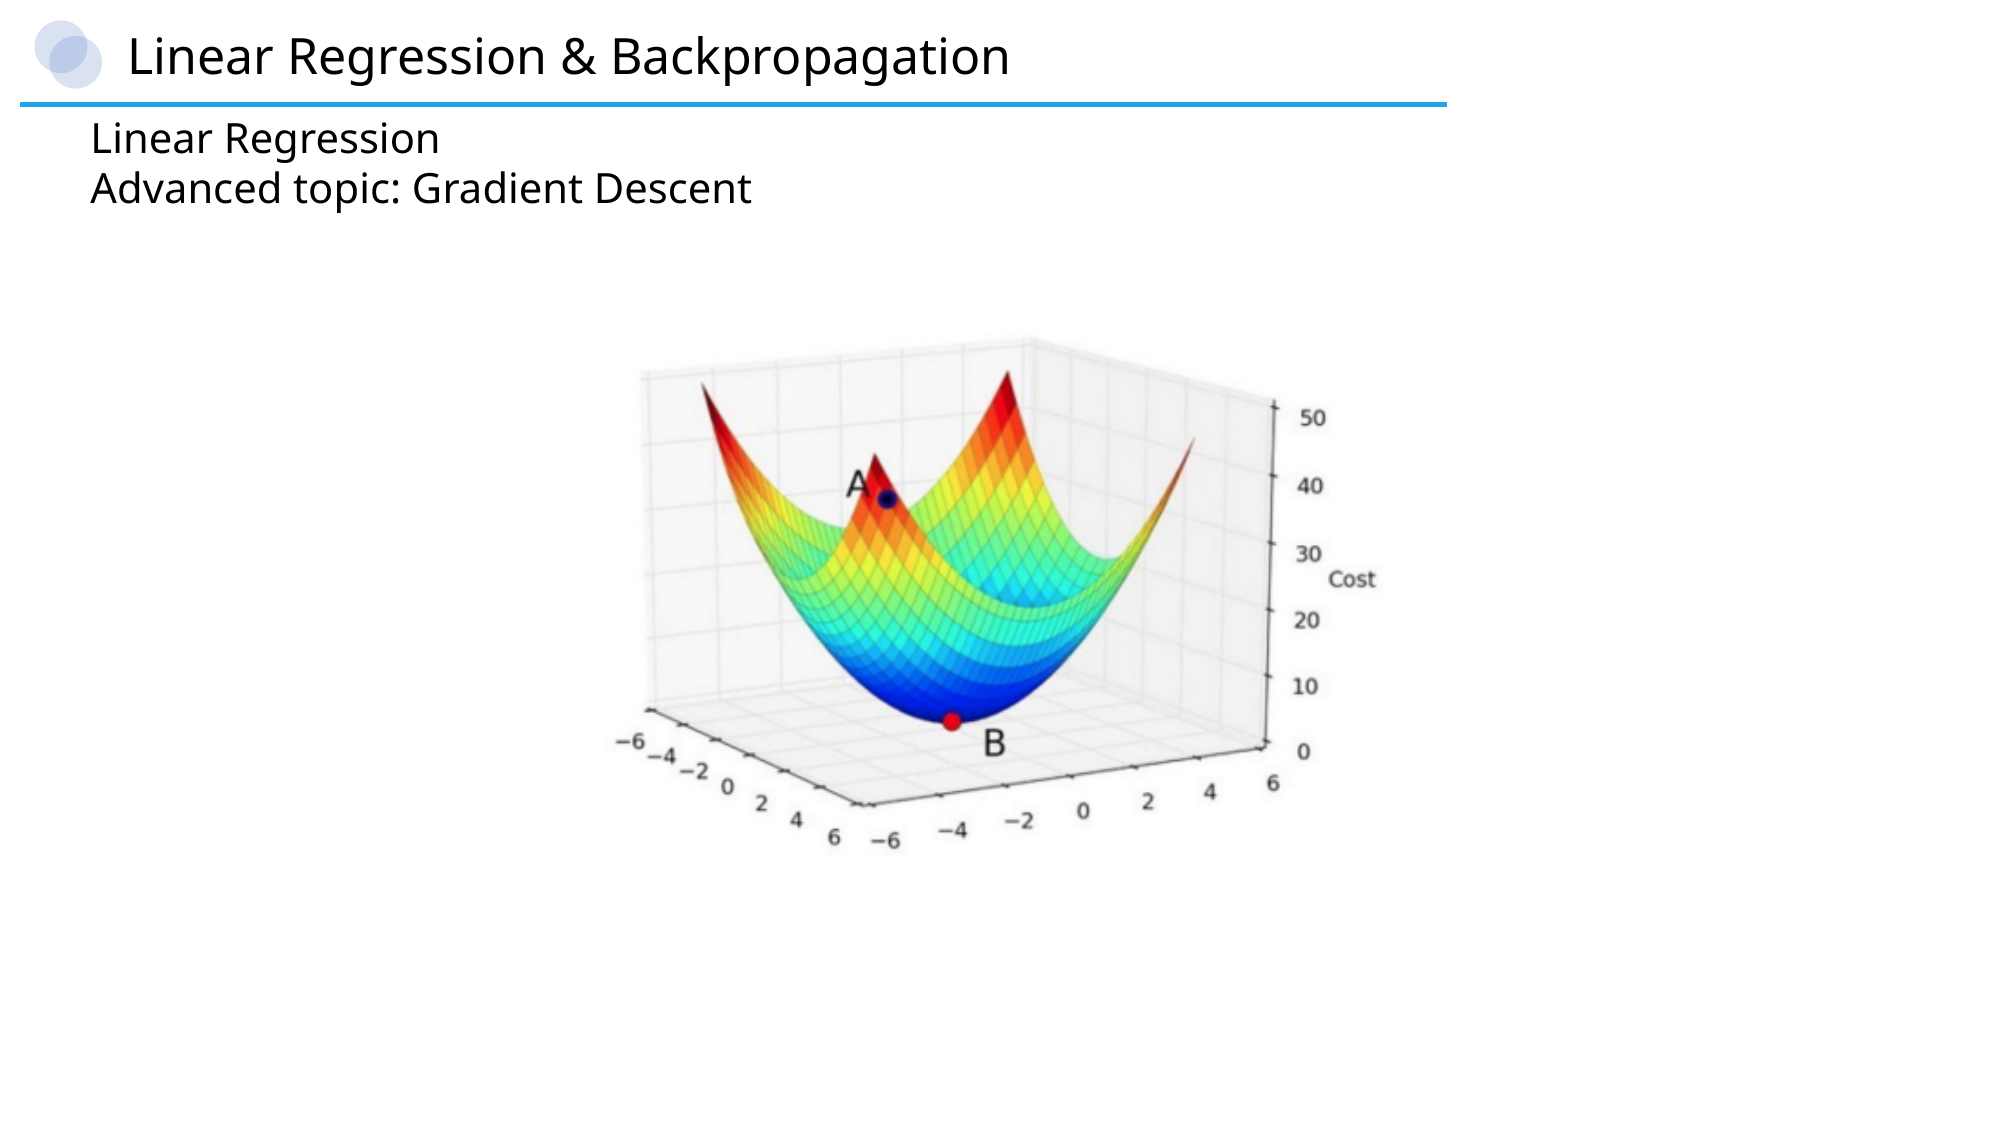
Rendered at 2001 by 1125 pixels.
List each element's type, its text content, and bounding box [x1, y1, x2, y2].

text_box [33, 19, 87, 72]
text_box Linear Regression Advanced topic: Gradient Descent [75, 105, 1193, 220]
text_box [48, 34, 104, 90]
text_box Linear Regression & Backpropagation [112, 17, 1346, 92]
picture [600, 306, 1400, 881]
